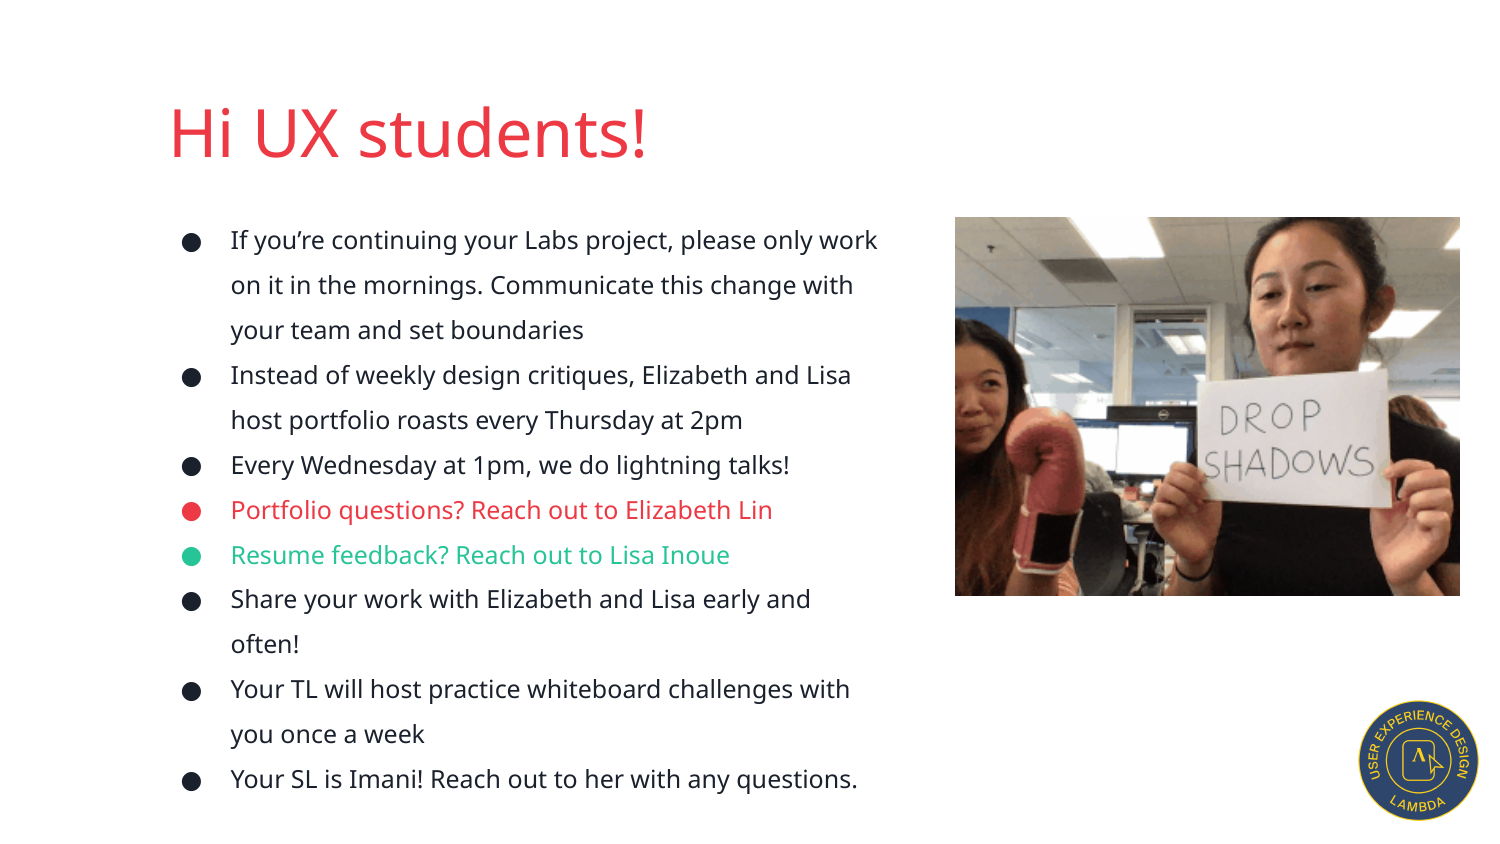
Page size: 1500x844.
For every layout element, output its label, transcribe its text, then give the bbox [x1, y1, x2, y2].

title Hi UX students! [163, 71, 1203, 175]
text_box If you’re continuing your Labs project, please only work on it in the mornings. Communicate this change with your team and set boundaries Instead of weekly design critiques, Elizabeth and Lisa host portfolio roasts every Thursday at 2pm Every Wednesday at 1pm, we do lightning talks! Portfolio questions? Reach out to Elizabeth Lin Resume feedback? Reach out to Lisa Inoue Share your work with Elizabeth and Lisa early and often! Your TL will host practice whiteboard challenges with you once a week Your SL is Imani! Reach out to her with any questions. [151, 205, 887, 729]
picture [954, 217, 1460, 597]
picture [1358, 700, 1479, 822]
